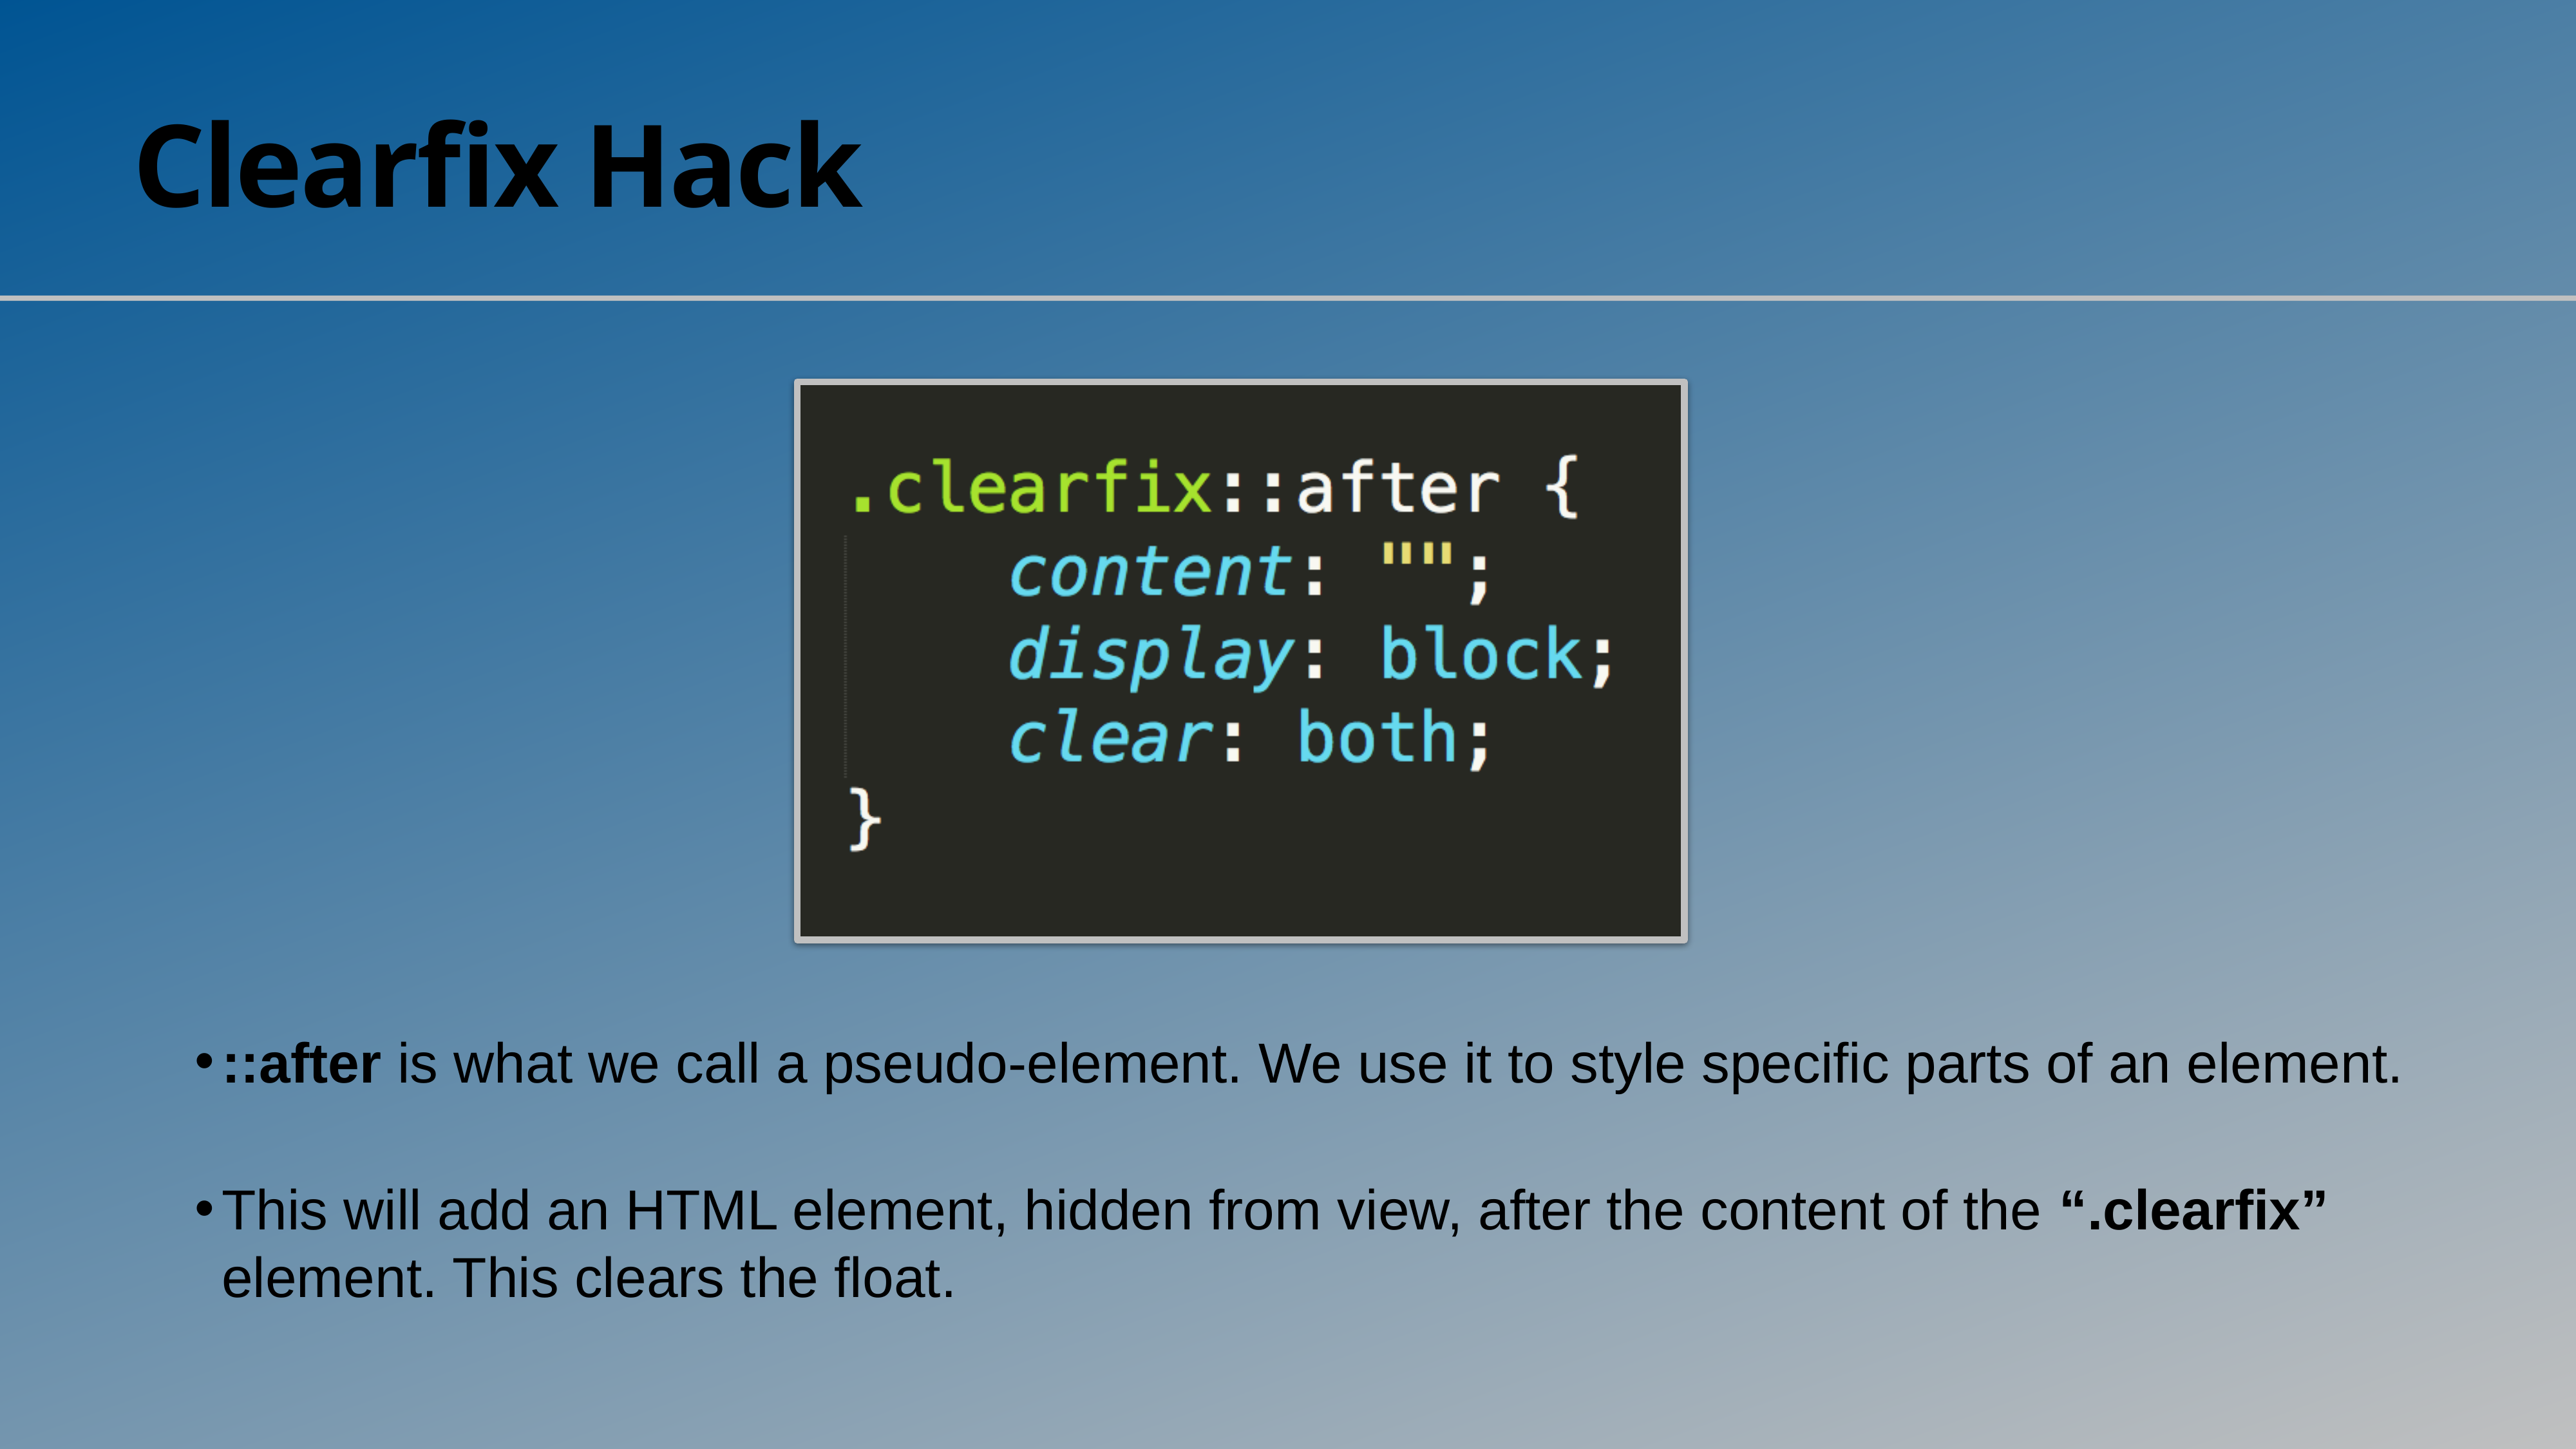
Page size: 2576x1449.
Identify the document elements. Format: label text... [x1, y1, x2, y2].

picture [800, 384, 1681, 937]
title Clearfix Hack [127, 113, 1161, 266]
list ::after is what we call a pseudo-element. We use it to style specific parts of an element. This will add an HTML element, hidden from view, after the content of the “.clearfix” element. This clears the float. [189, 1020, 2444, 1370]
